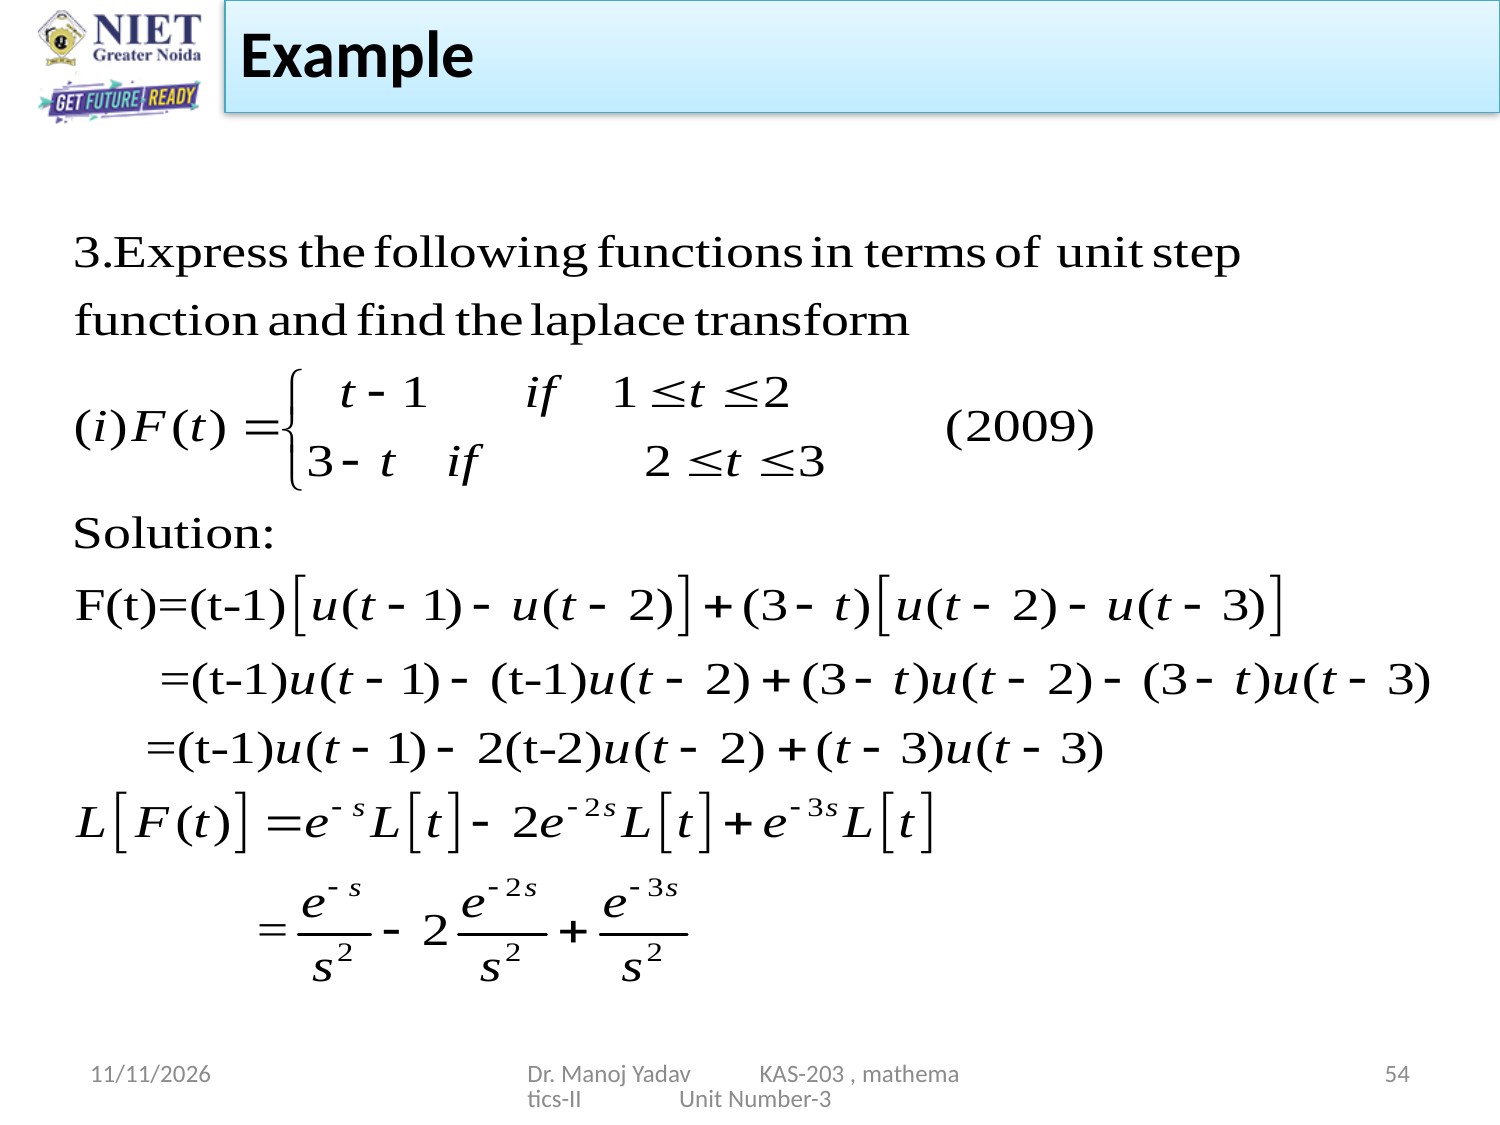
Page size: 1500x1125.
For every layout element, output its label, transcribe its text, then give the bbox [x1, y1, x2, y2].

picture [0, 0, 238, 135]
slide_number 05-Jun-21 [75, 1042, 425, 1103]
slide_number 54 [1074, 1042, 1425, 1103]
footer Dr. Manoj Yadav KAS-203 , mathematics-II Unit Number-3 [512, 1042, 988, 1103]
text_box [65, 225, 1441, 994]
text_box Example [238, 0, 1500, 113]
